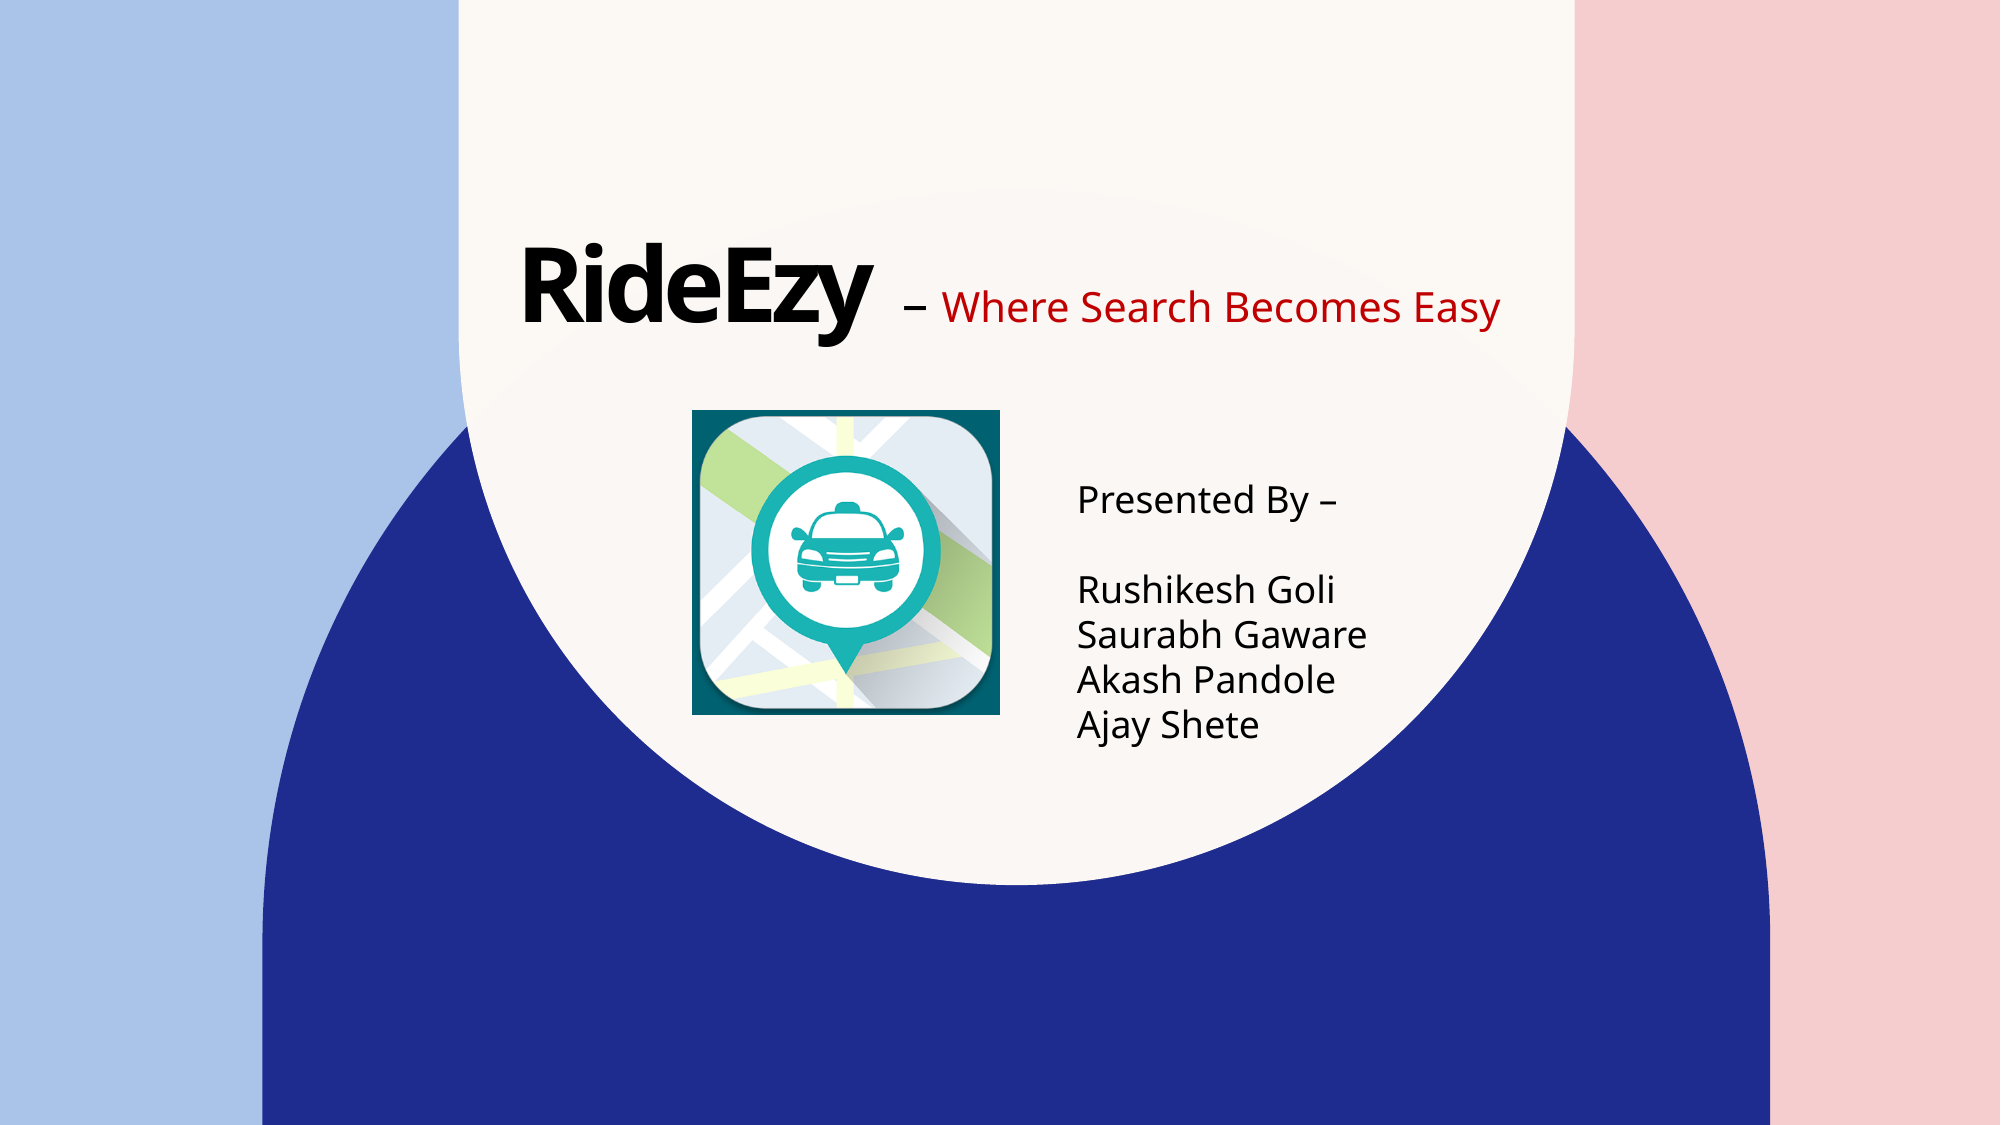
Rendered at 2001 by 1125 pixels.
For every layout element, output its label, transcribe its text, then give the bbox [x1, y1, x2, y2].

text_box RideEzy – Where Search Becomes Easy [474, 210, 1745, 351]
text_box Presented By – Rushikesh ​Goli Saurabh Gaware Akash Pandole Ajay Shete [1062, 468, 1586, 799]
picture [692, 410, 1000, 715]
